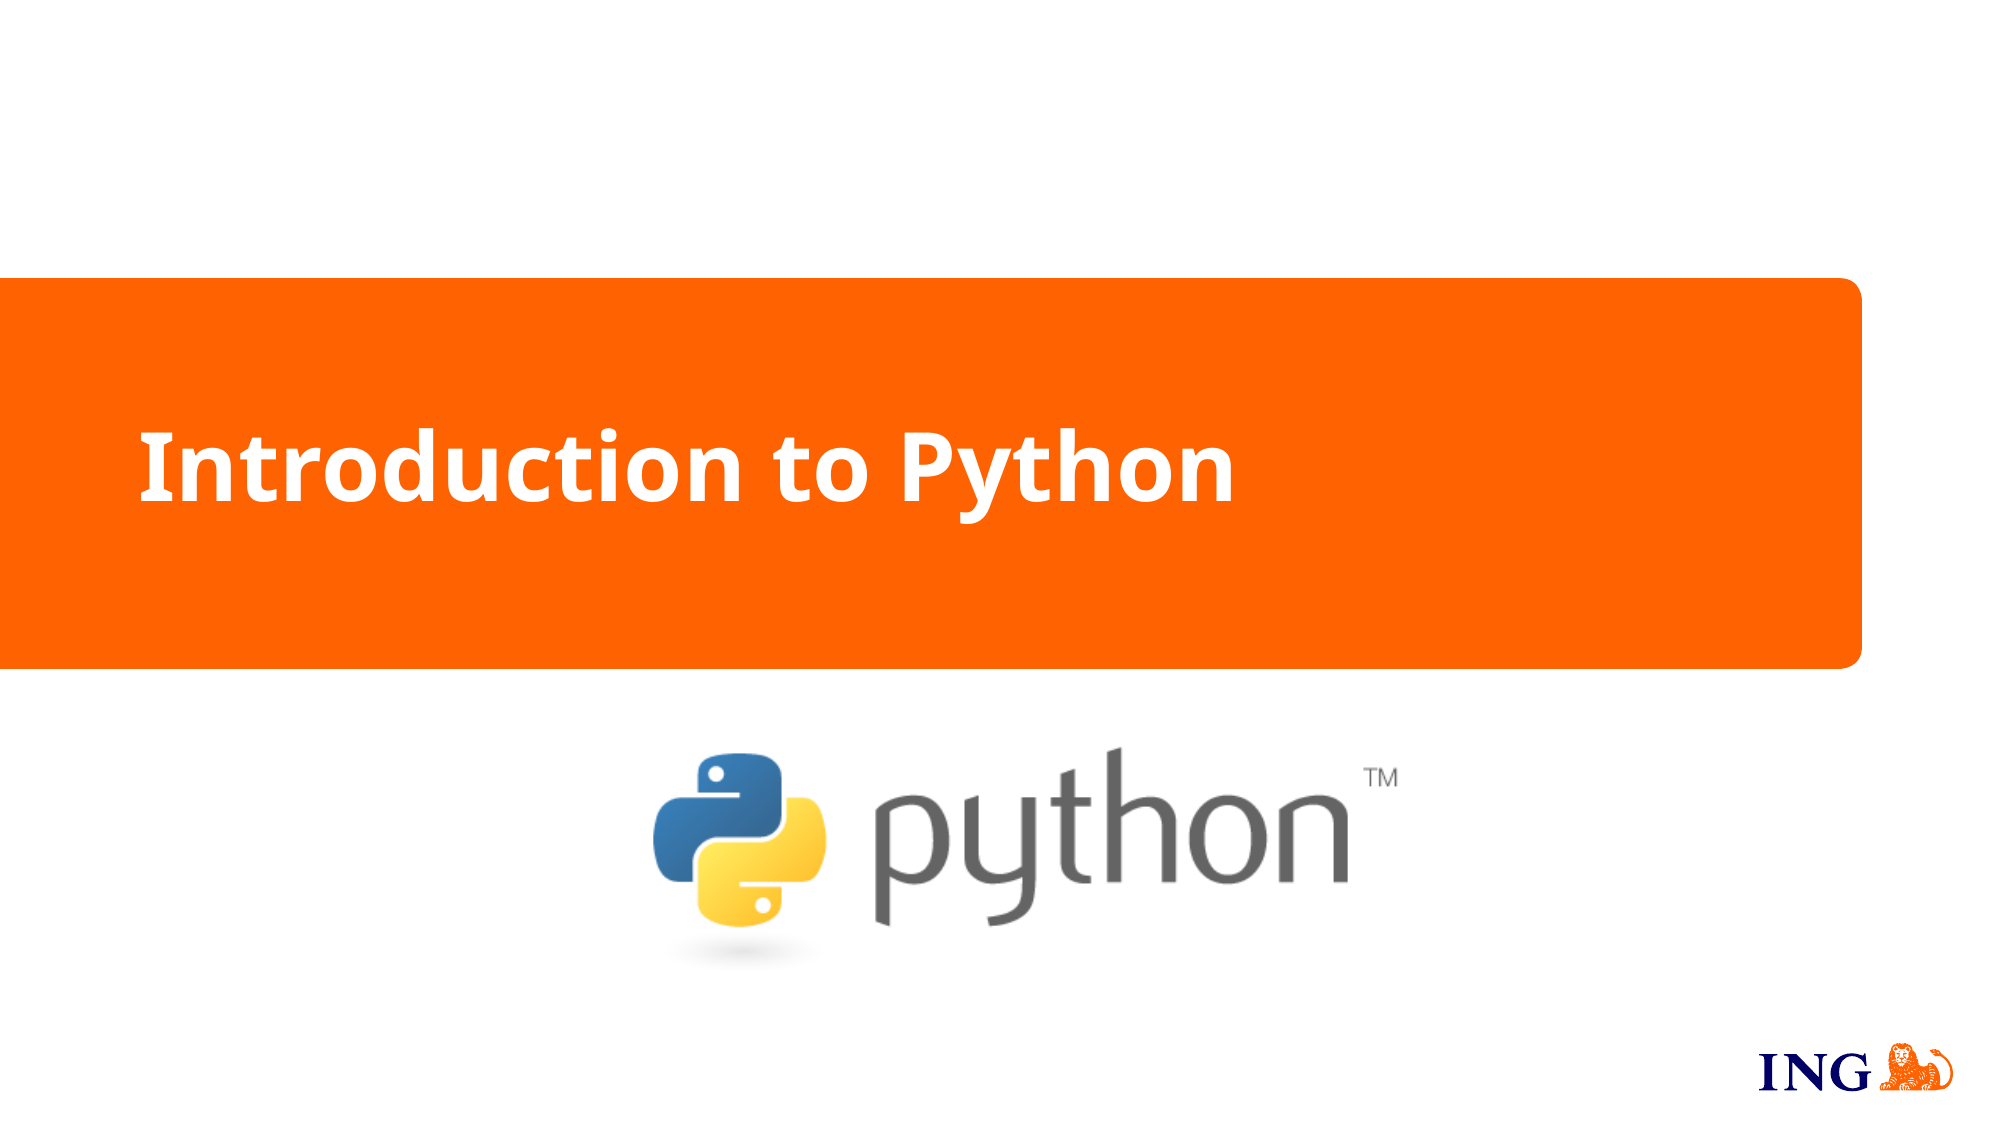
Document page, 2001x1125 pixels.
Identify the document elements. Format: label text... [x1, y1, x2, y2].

title Introduction to Python [138, 278, 1830, 667]
picture [530, 702, 1470, 1020]
